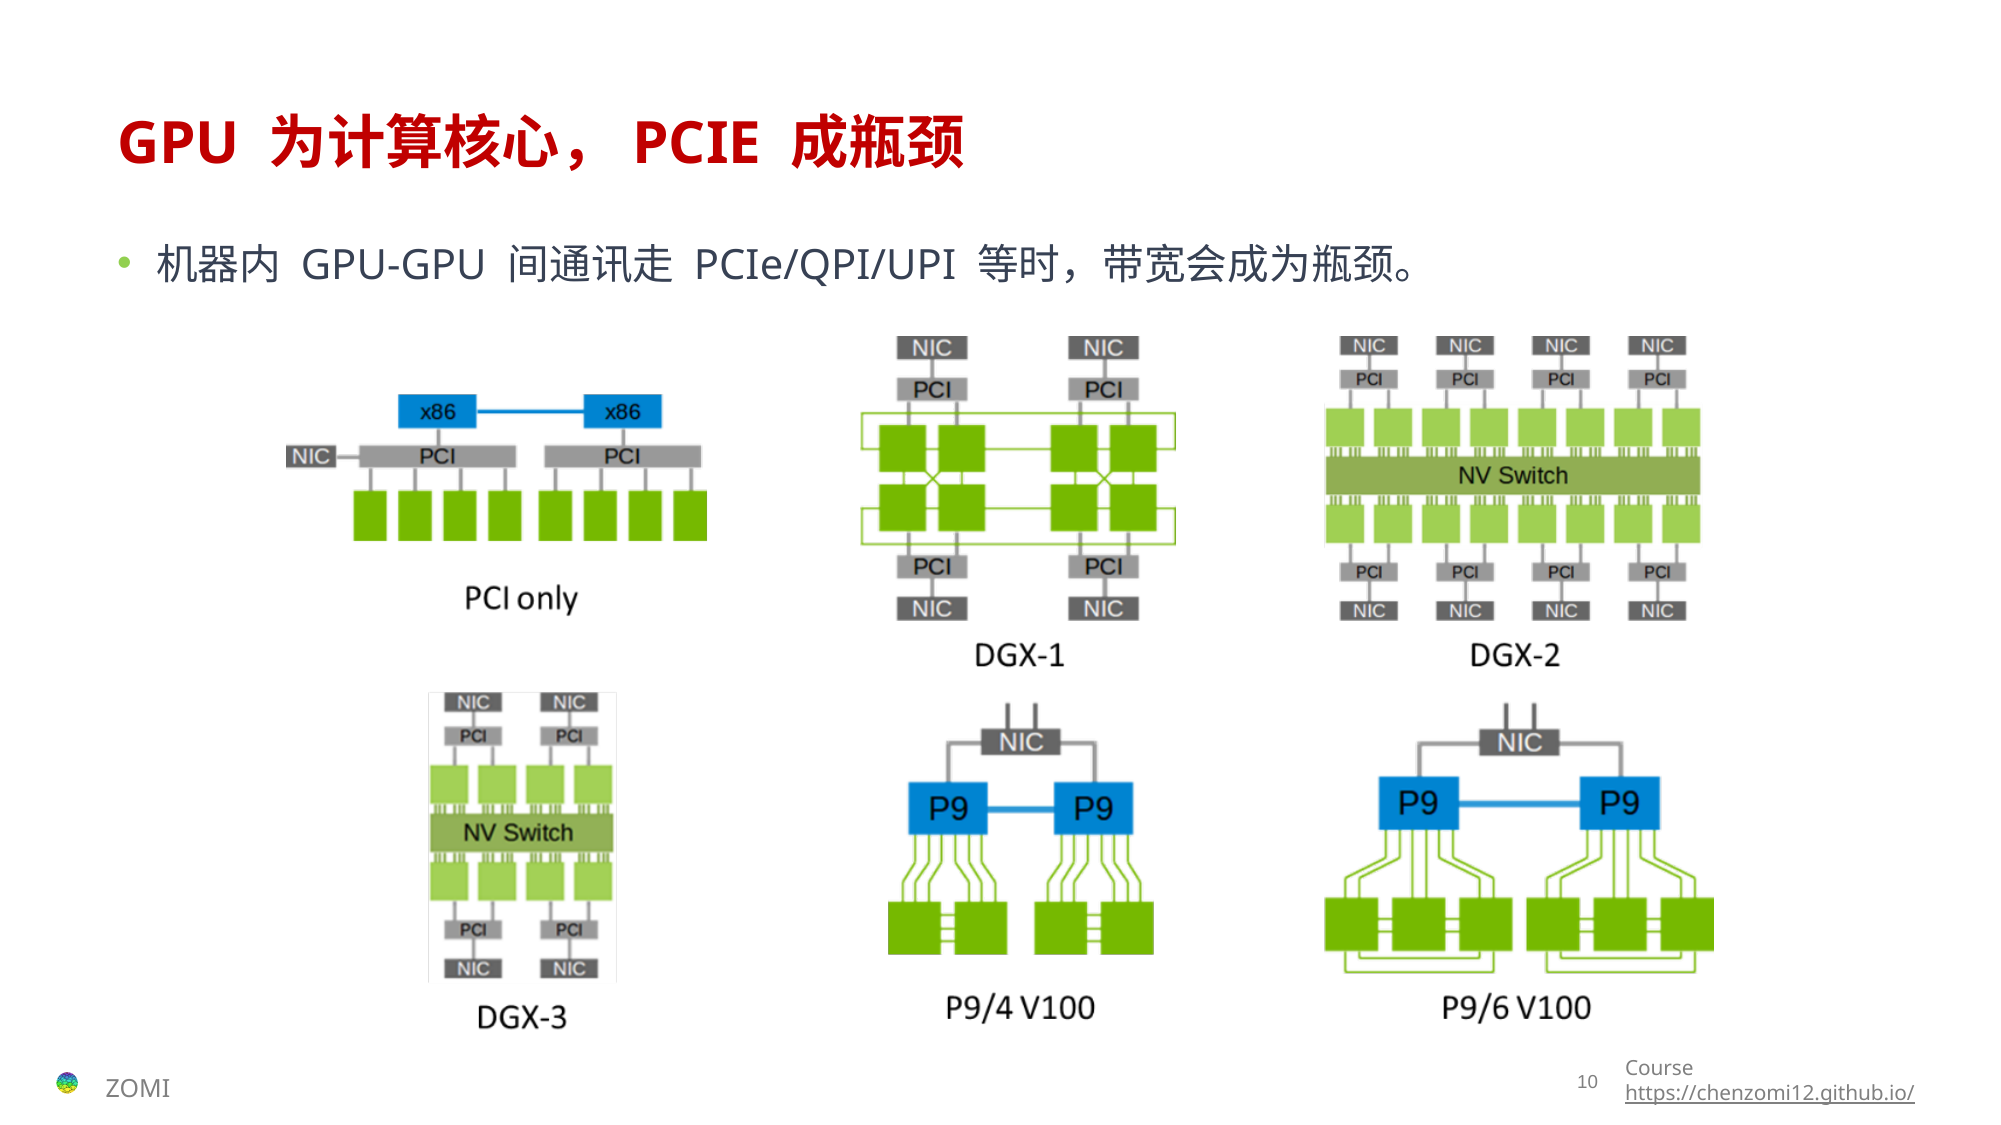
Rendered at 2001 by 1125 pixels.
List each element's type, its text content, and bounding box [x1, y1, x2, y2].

list 机器内 GPU-GPU 间通讯走 PCIe/QPI/UPI 等时，带宽会成为瓶颈。 [102, 205, 1901, 1043]
title GPU 为计算核心，PCIE 成瓶颈 [102, 91, 1901, 189]
picture [57, 1073, 77, 1093]
picture [286, 336, 1715, 1060]
